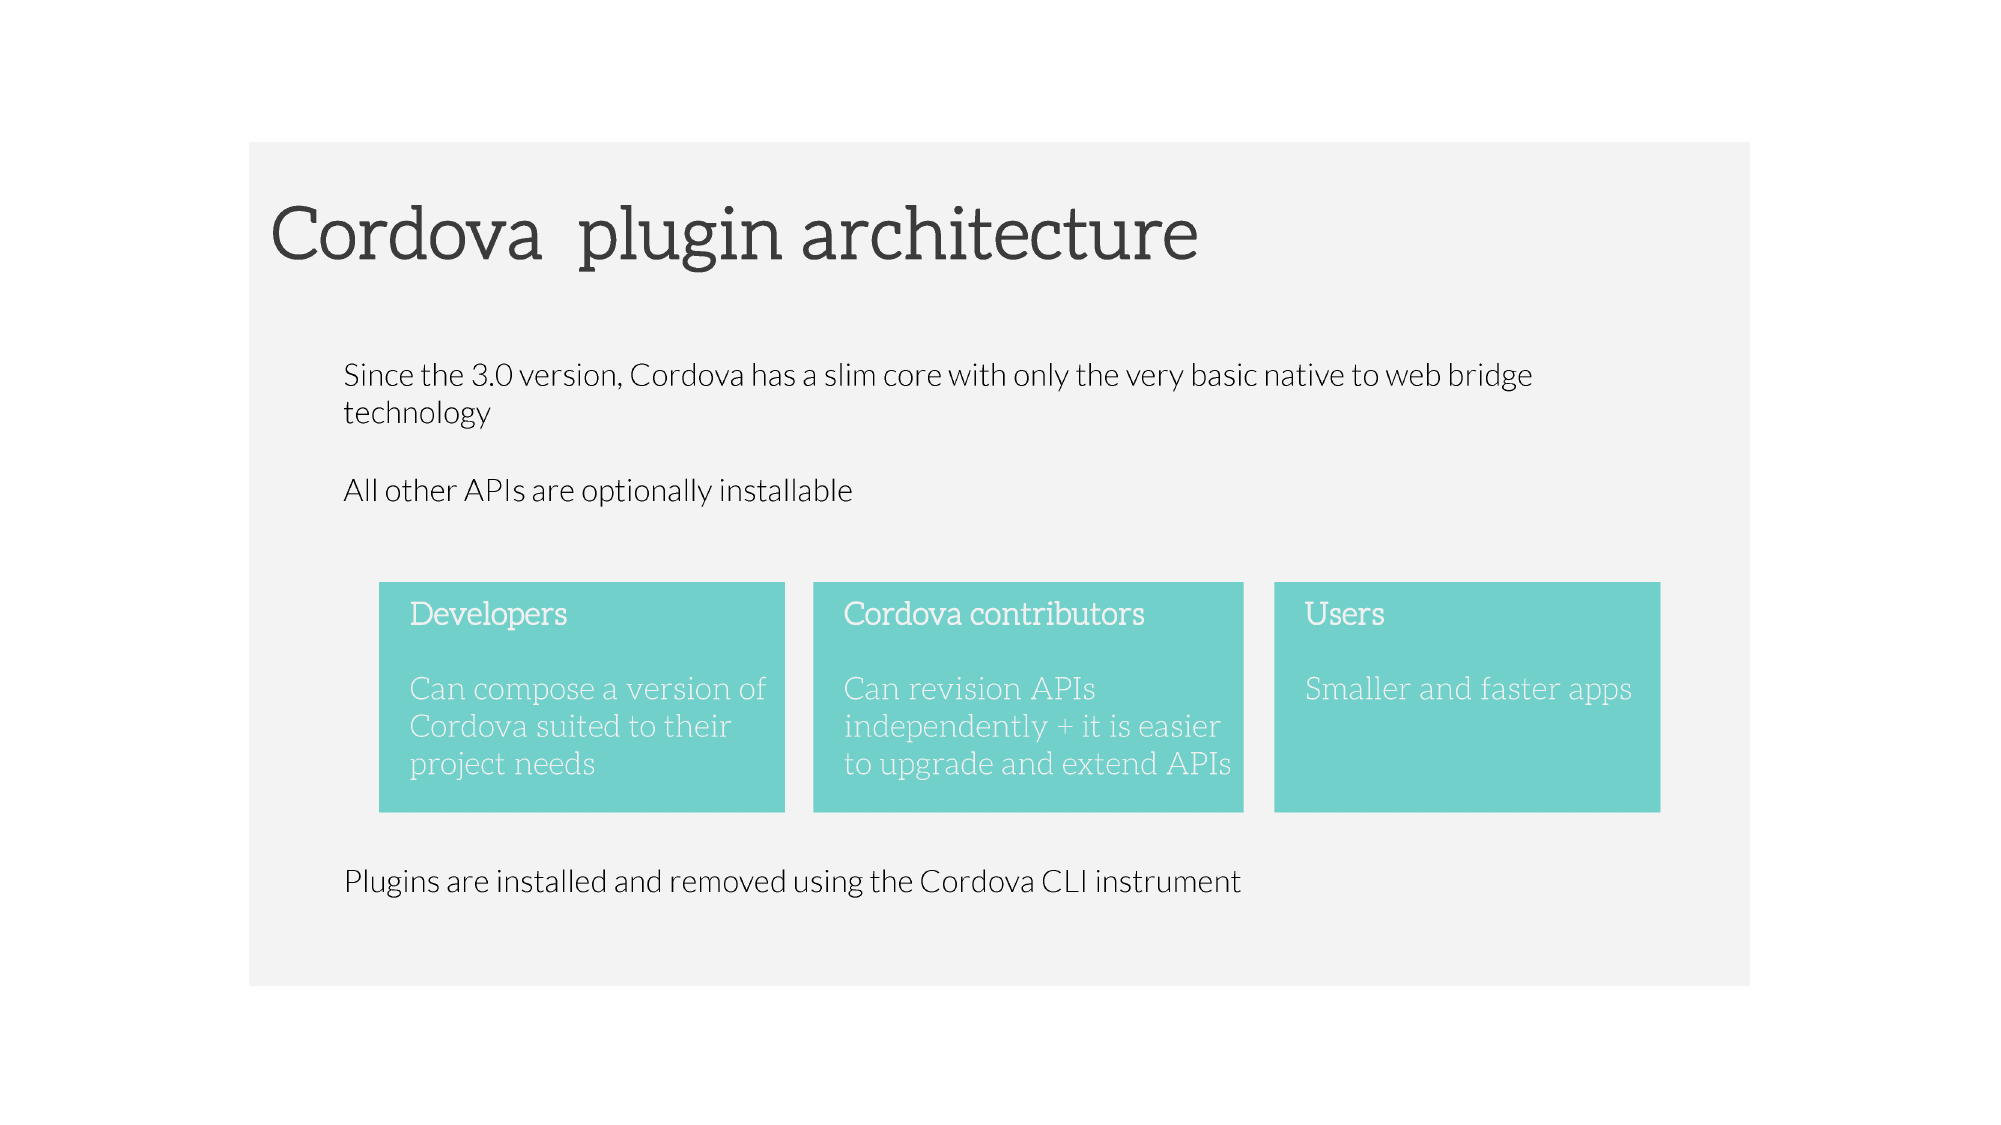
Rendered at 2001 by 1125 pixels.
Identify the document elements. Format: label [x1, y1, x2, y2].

picture [249, 142, 1750, 986]
